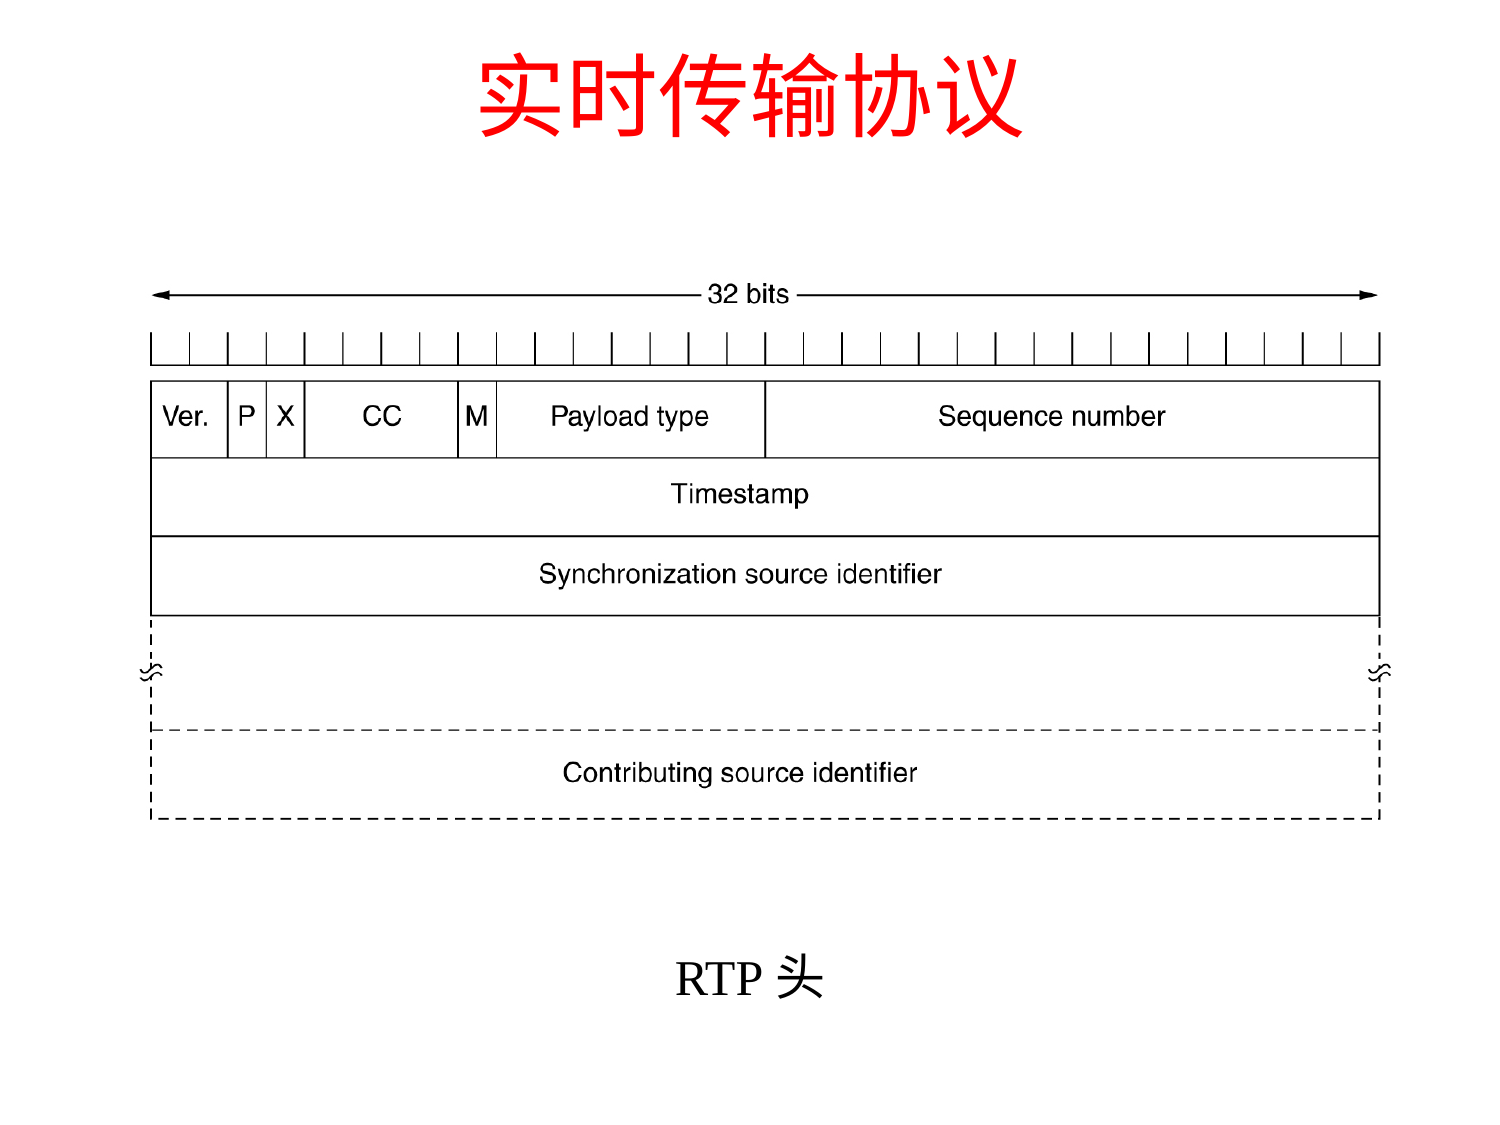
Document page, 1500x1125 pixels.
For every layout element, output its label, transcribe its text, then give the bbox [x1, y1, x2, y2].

title 实时传输协议 [0, 0, 1500, 188]
list RTP头 [0, 937, 1500, 1076]
picture [137, 276, 1393, 823]
